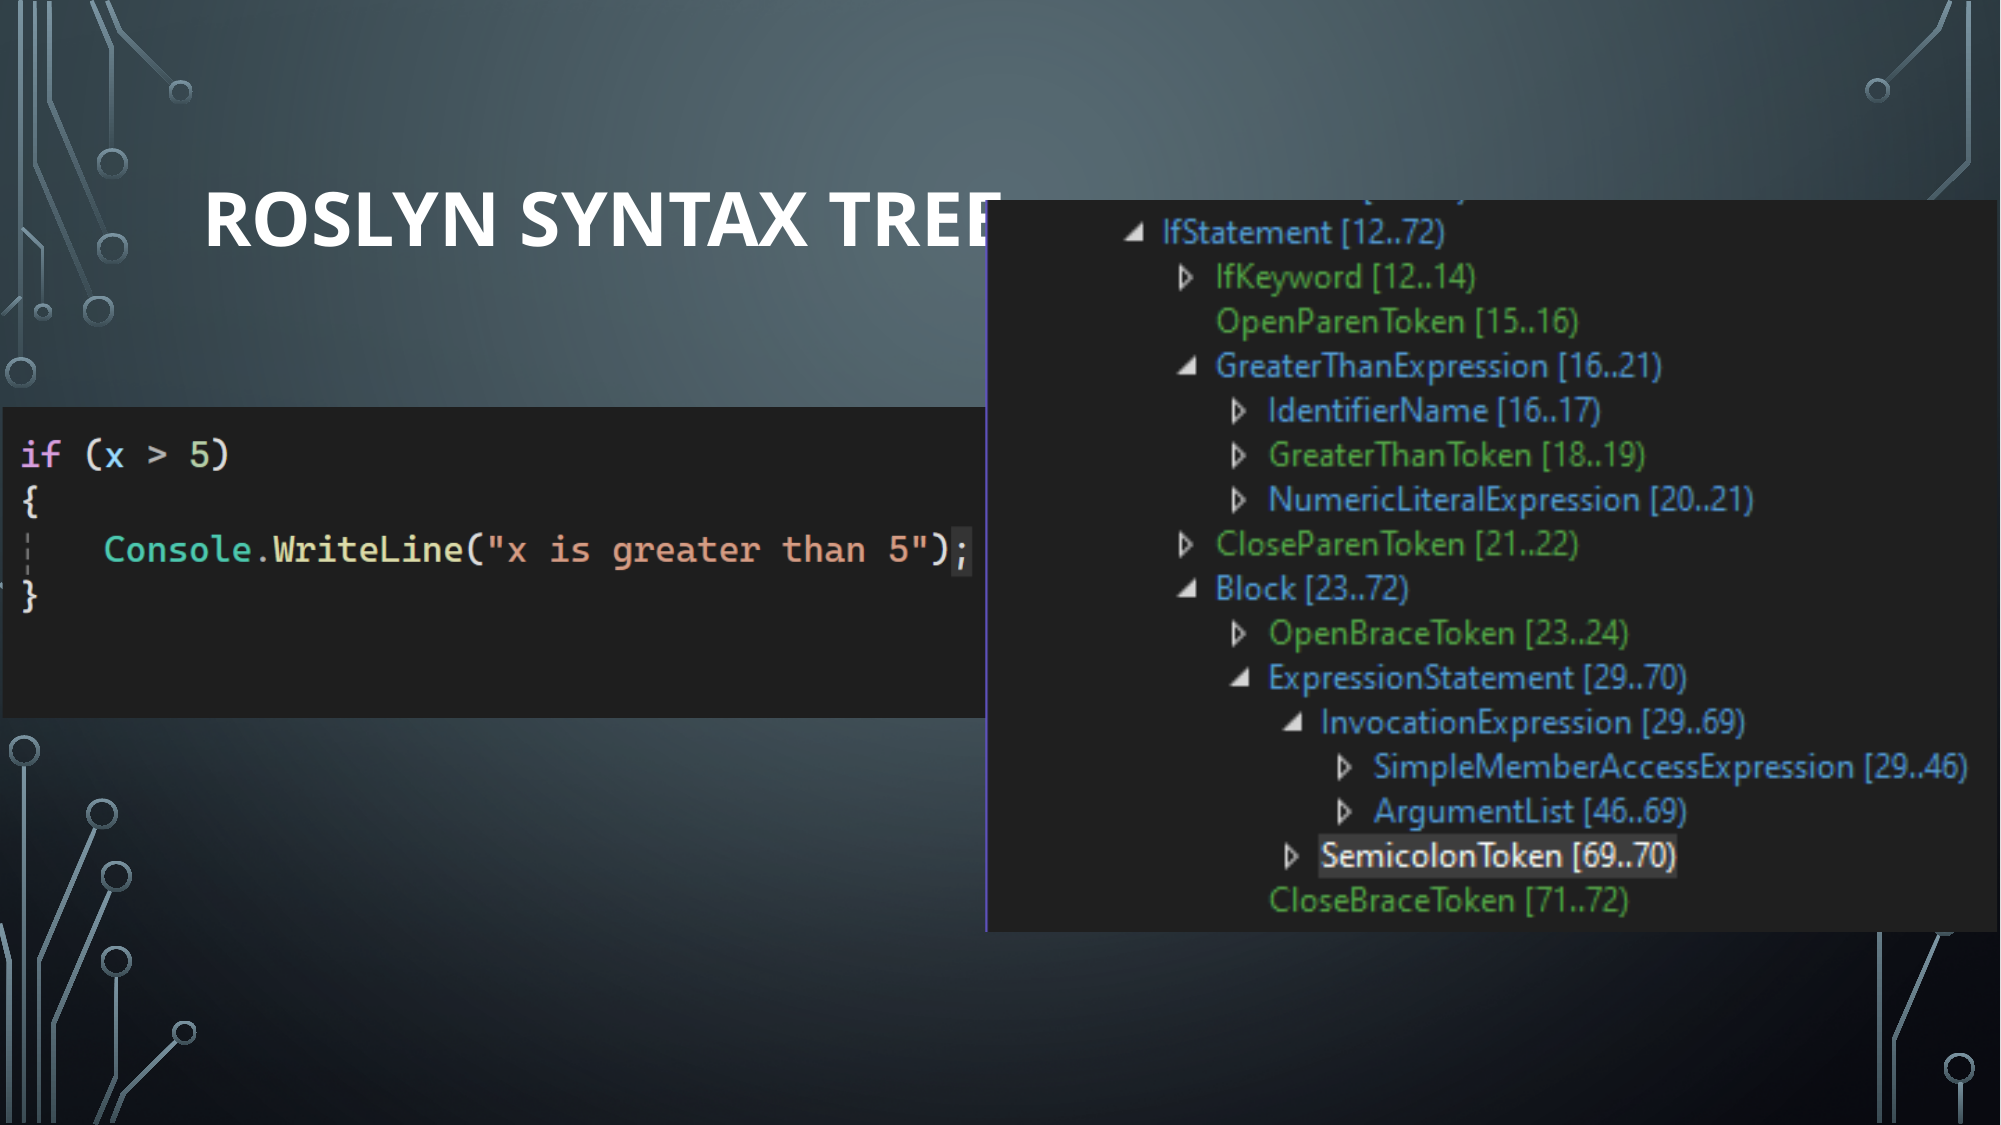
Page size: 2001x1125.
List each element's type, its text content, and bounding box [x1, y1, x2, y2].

title Roslyn Syntax tree [187, 101, 1813, 344]
picture [2, 199, 1998, 933]
